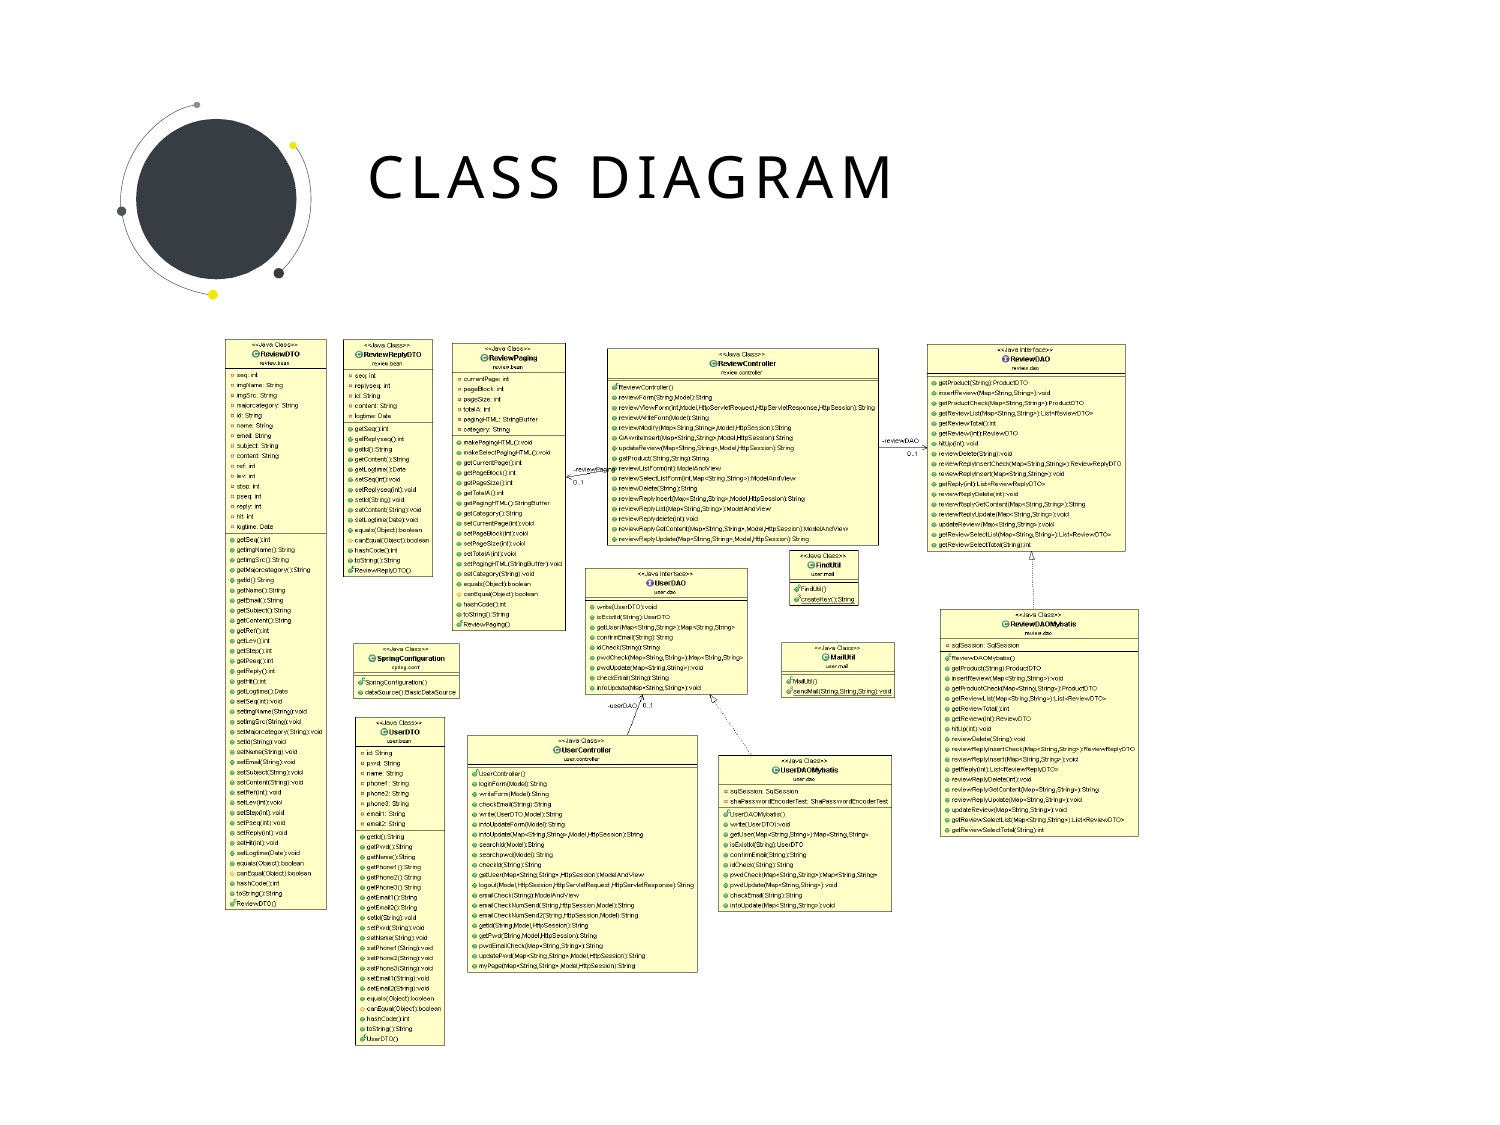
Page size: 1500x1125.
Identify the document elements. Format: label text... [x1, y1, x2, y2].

picture [223, 337, 1140, 1047]
text_box [302, 157, 311, 242]
text_box CLASS DIAGRAM [352, 132, 1189, 218]
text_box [116, 101, 297, 310]
